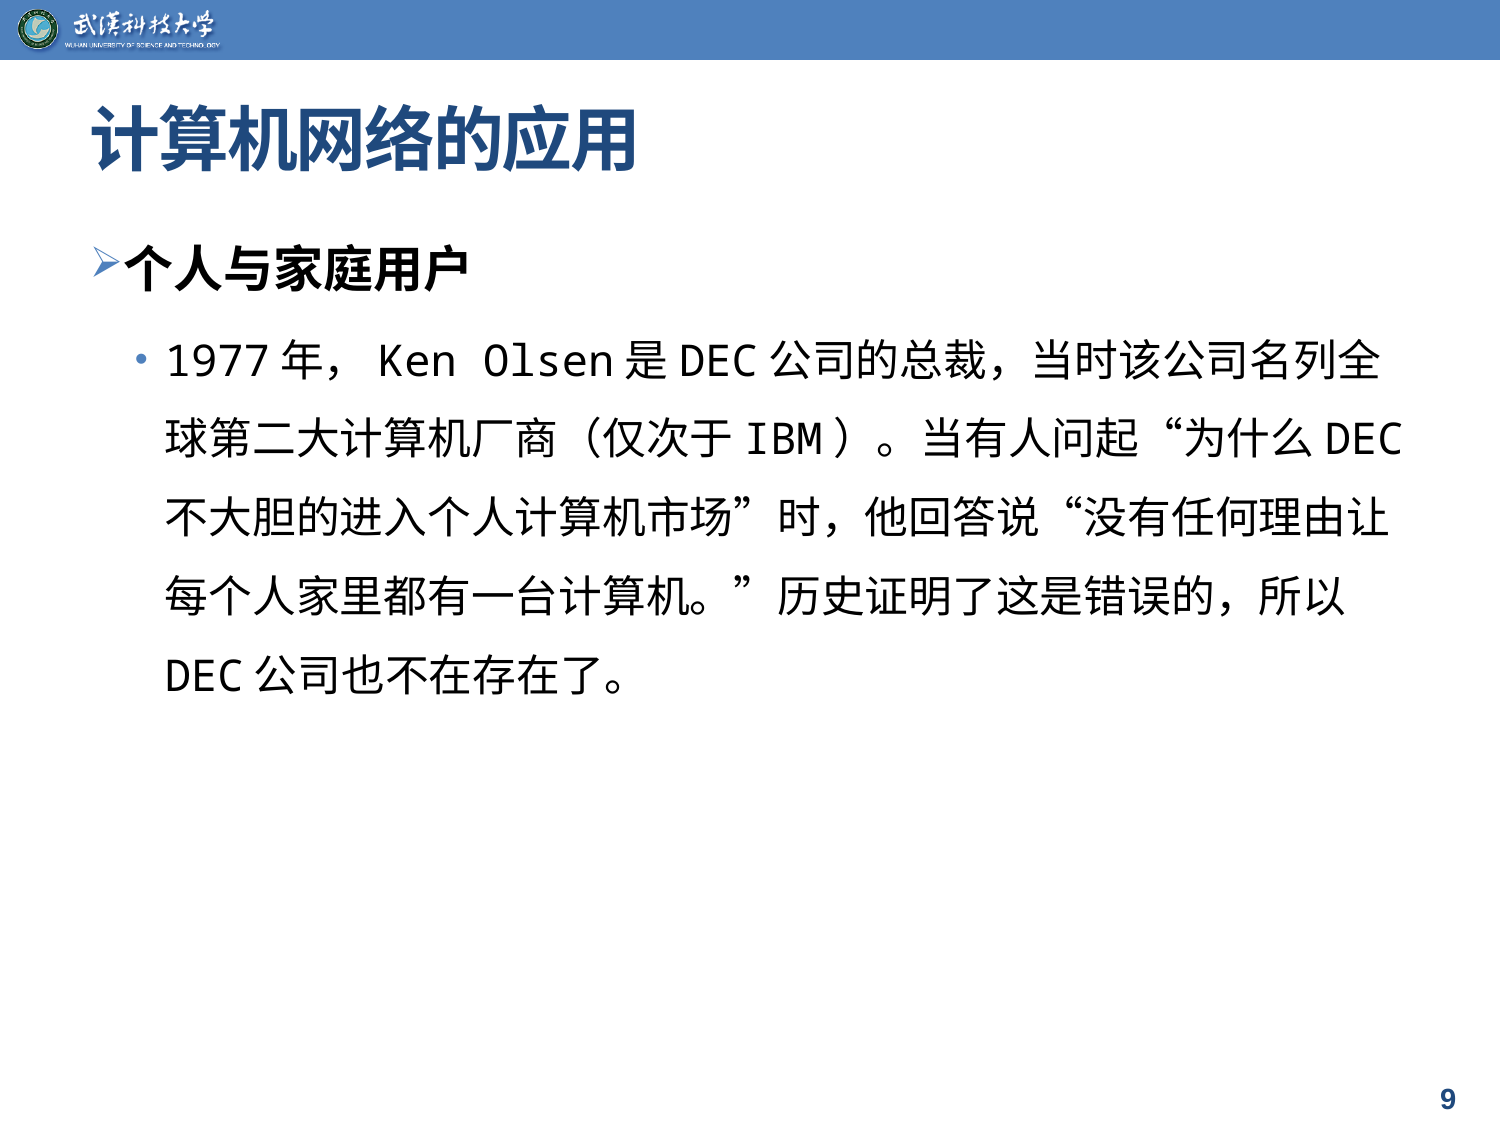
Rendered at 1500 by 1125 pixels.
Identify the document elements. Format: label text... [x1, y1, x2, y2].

text_box 计算机网络的应用 [74, 87, 1425, 188]
text_box 个人与家庭用户 1977年，Ken Olsen是DEC公司的总裁，当时该公司名列全球第二大计算机厂商（仅次于IBM）。当有人问起“为什么DEC不大胆的进入个人计算机市场”时，他回答说“没有任何理由让每个人家里都有一台计算机。”历史证明了这是错误的，所以DEC公司也不在存在了。 [74, 200, 1425, 1063]
slide_number 9 [1425, 1071, 1500, 1125]
picture [8, 4, 228, 58]
